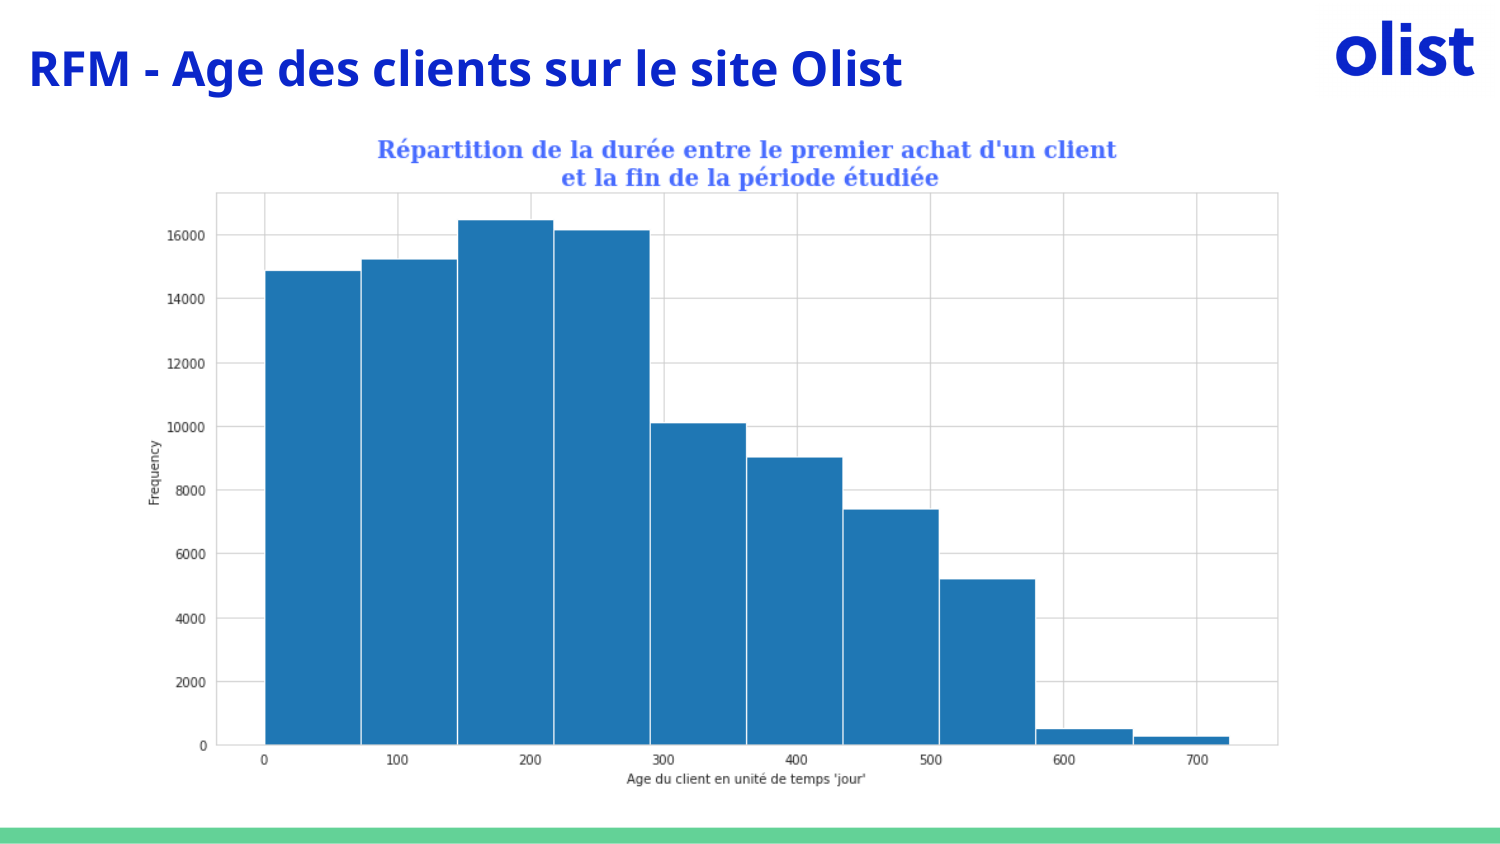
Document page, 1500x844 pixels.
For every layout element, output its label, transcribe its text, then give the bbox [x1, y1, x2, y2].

picture [1315, 3, 1495, 98]
picture [139, 129, 1286, 794]
title RFM - Age des clients sur le site Olist [13, 22, 1412, 117]
